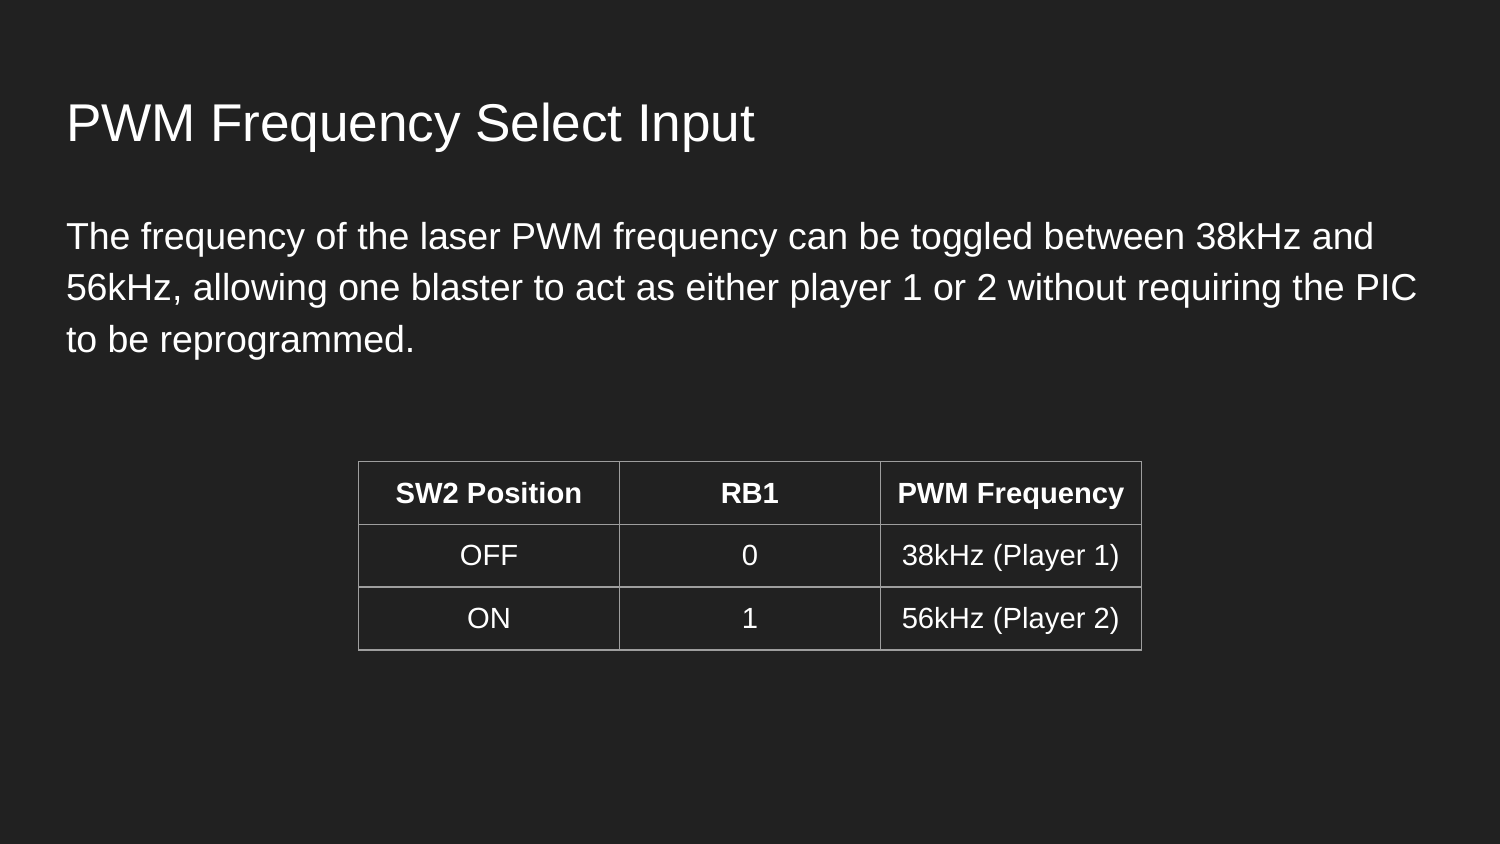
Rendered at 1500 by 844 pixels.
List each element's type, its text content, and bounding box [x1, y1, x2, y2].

title PWM Frequency Select Input [51, 72, 1449, 167]
table_cell 1 [620, 588, 880, 649]
table_cell 56kHz (Player 2) [881, 588, 1141, 649]
table_cell ON [359, 588, 619, 649]
table_cell OFF [359, 525, 619, 586]
table_header RB1 [620, 462, 880, 524]
list The frequency of the laser PWM frequency can be toggled between 38kHz and 56kHz, allowing one blaster to act as either player 1 or 2 without requiring the PIC to be reprogrammed. [51, 189, 1449, 751]
table_cell 38kHz (Player 1) [881, 525, 1141, 586]
table_header SW2 Position [359, 462, 619, 524]
table_header PWM Frequency [881, 462, 1141, 524]
table_cell 0 [620, 525, 880, 586]
